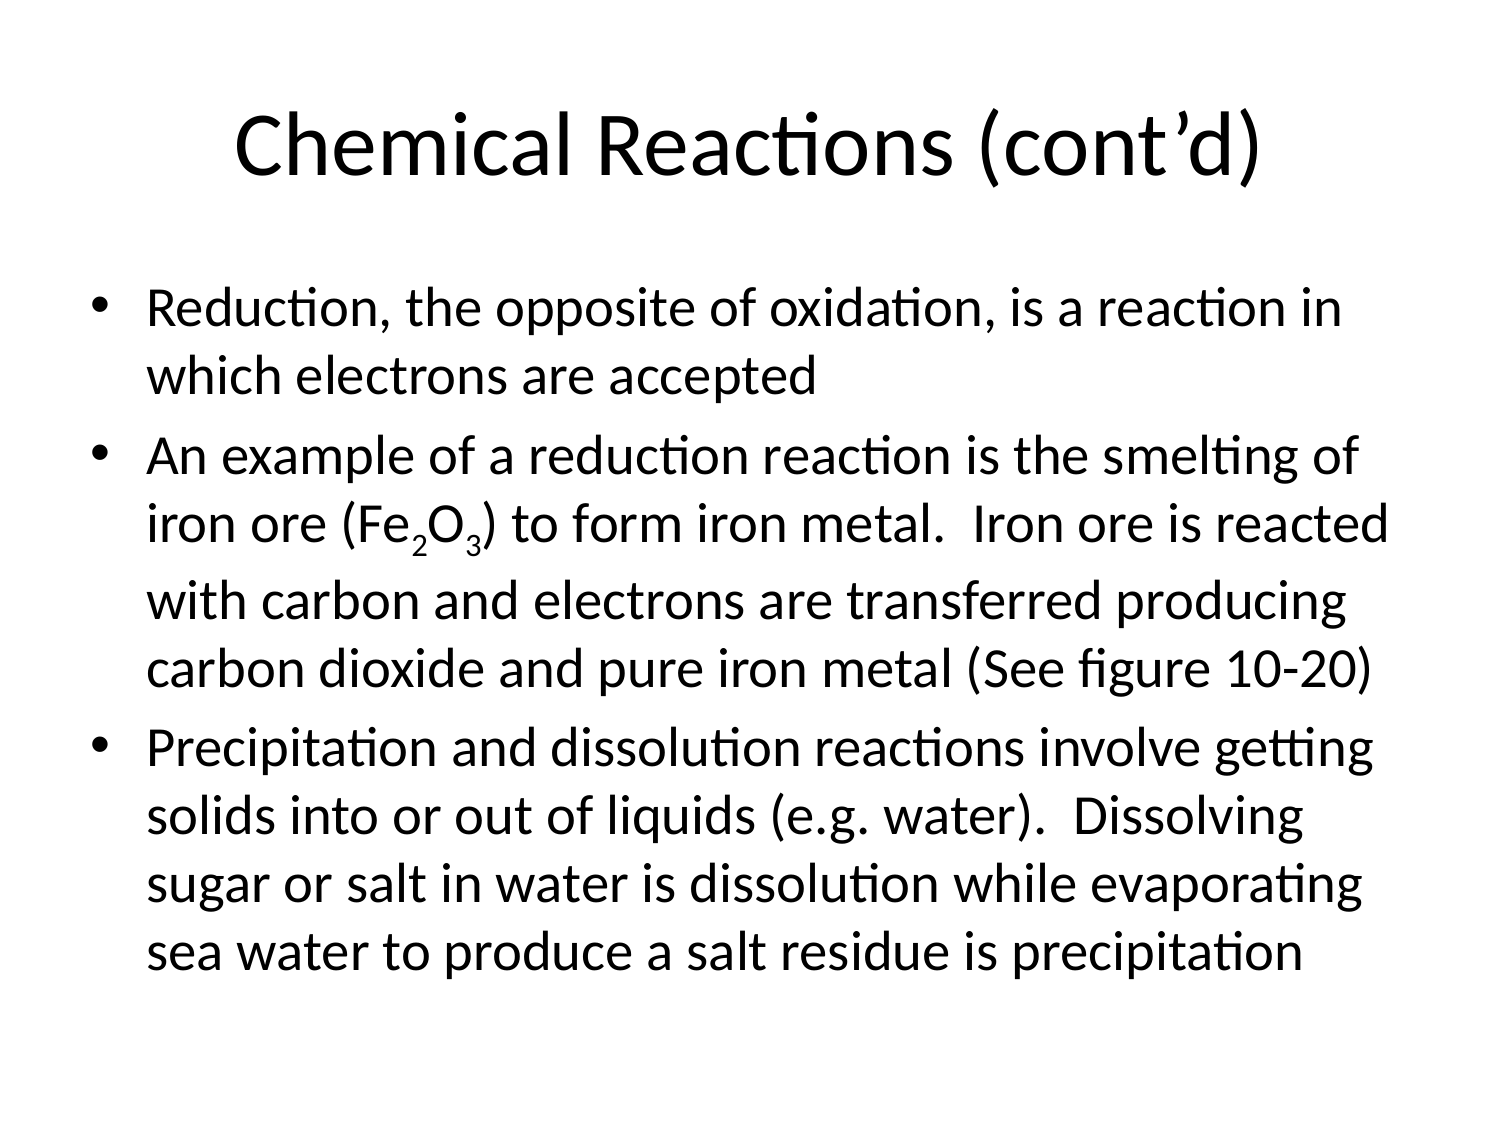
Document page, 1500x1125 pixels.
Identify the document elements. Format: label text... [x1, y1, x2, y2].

title Chemical Reactions (cont’d) [75, 45, 1425, 233]
list Reduction, the opposite of oxidation, is a reaction in which electrons are accepted An example of a reduction reaction is the smelting of iron ore (Fe2O3) to form iron metal. Iron ore is reacted with carbon and electrons are transferred producing carbon dioxide and pure iron metal (See figure 10-20) Precipitation and dissolution reactions involve getting solids into or out of liquids (e.g. water). Dissolving sugar or salt in water is dissolution while evaporating sea water to produce a salt residue is precipitation [75, 262, 1425, 1005]
